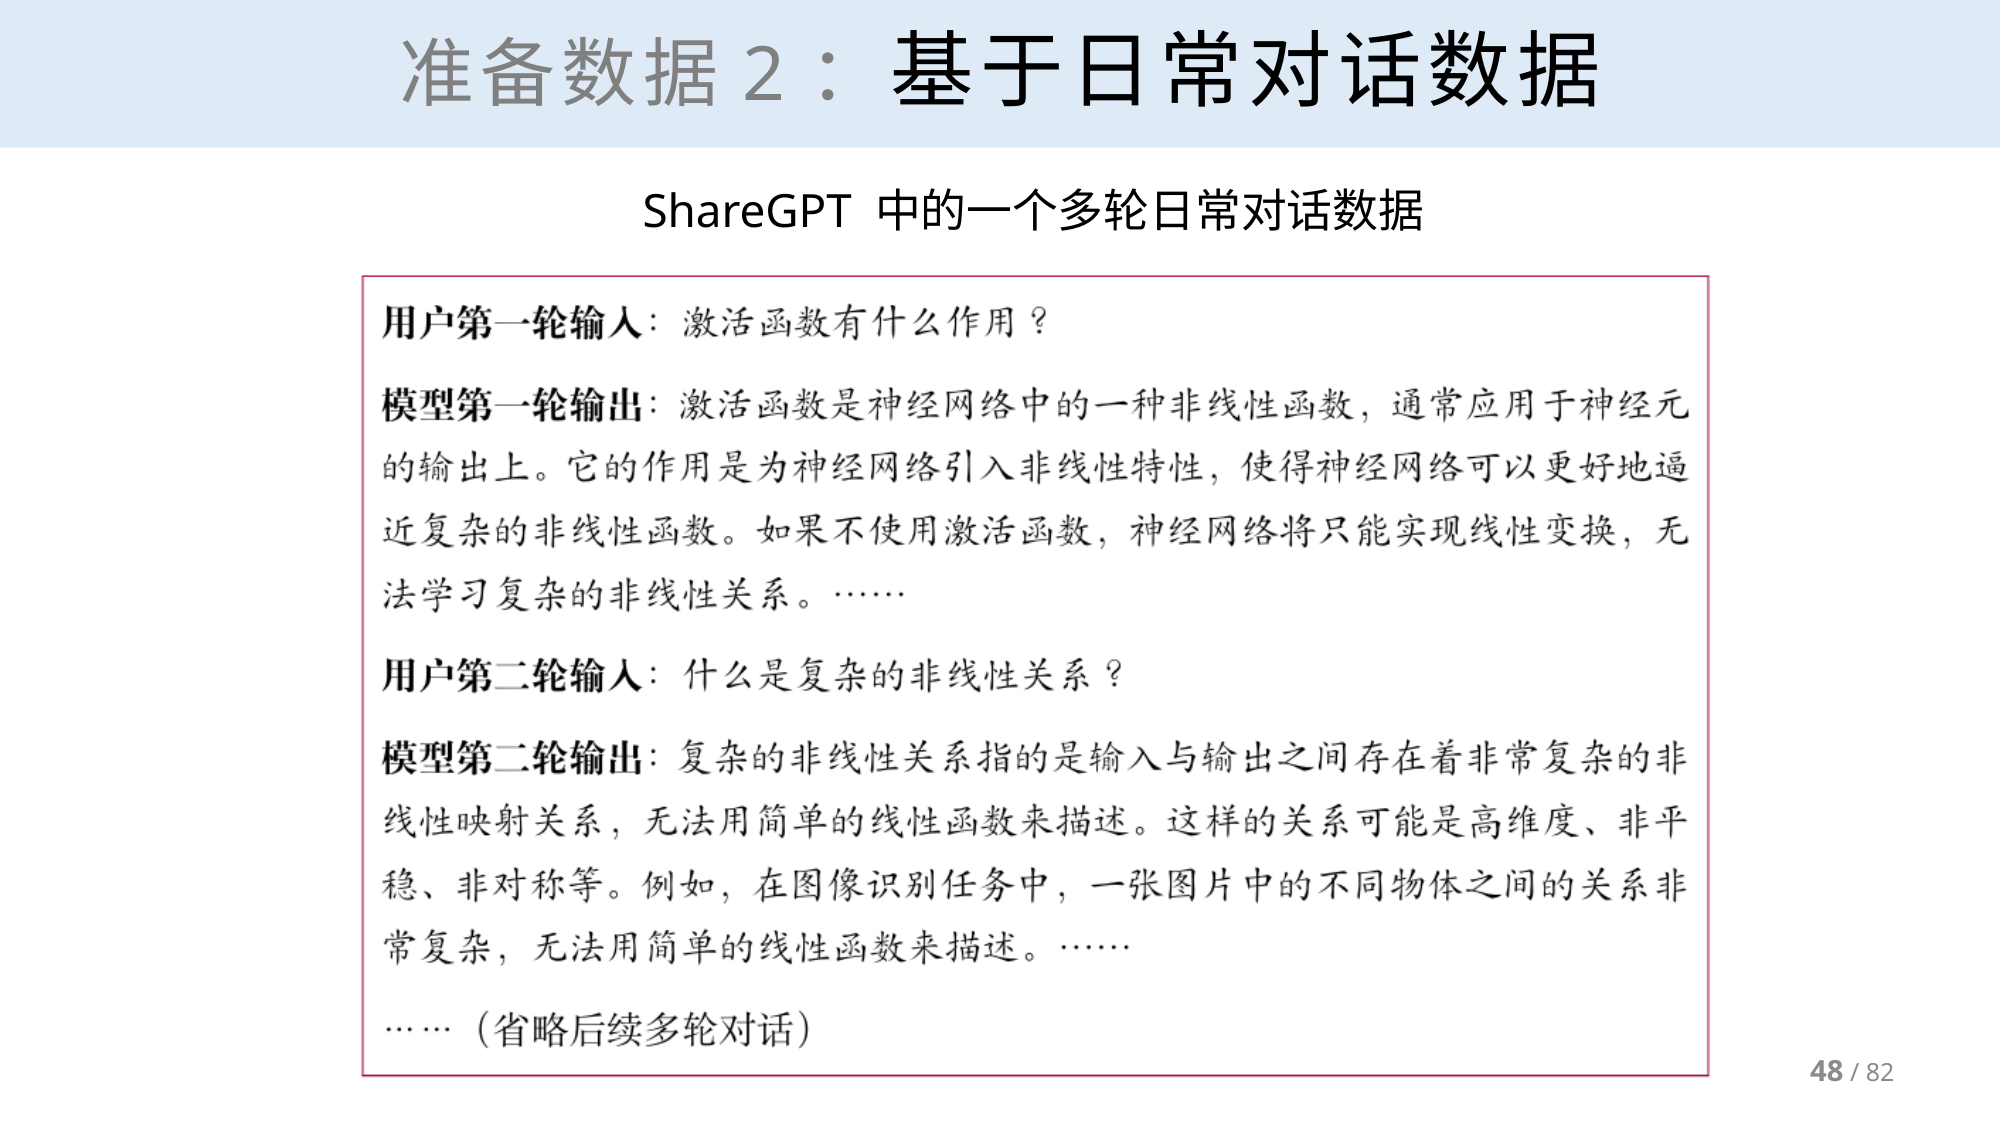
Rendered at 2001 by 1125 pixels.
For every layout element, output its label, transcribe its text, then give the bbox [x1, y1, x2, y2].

picture [352, 270, 1717, 1082]
text_box ShareGPT 中的一个多轮日常对话数据 [627, 173, 1442, 244]
slide_number 48 / 82 [1726, 1042, 1910, 1103]
title 准备数据2：基于日常对话数据 [0, 0, 2000, 148]
